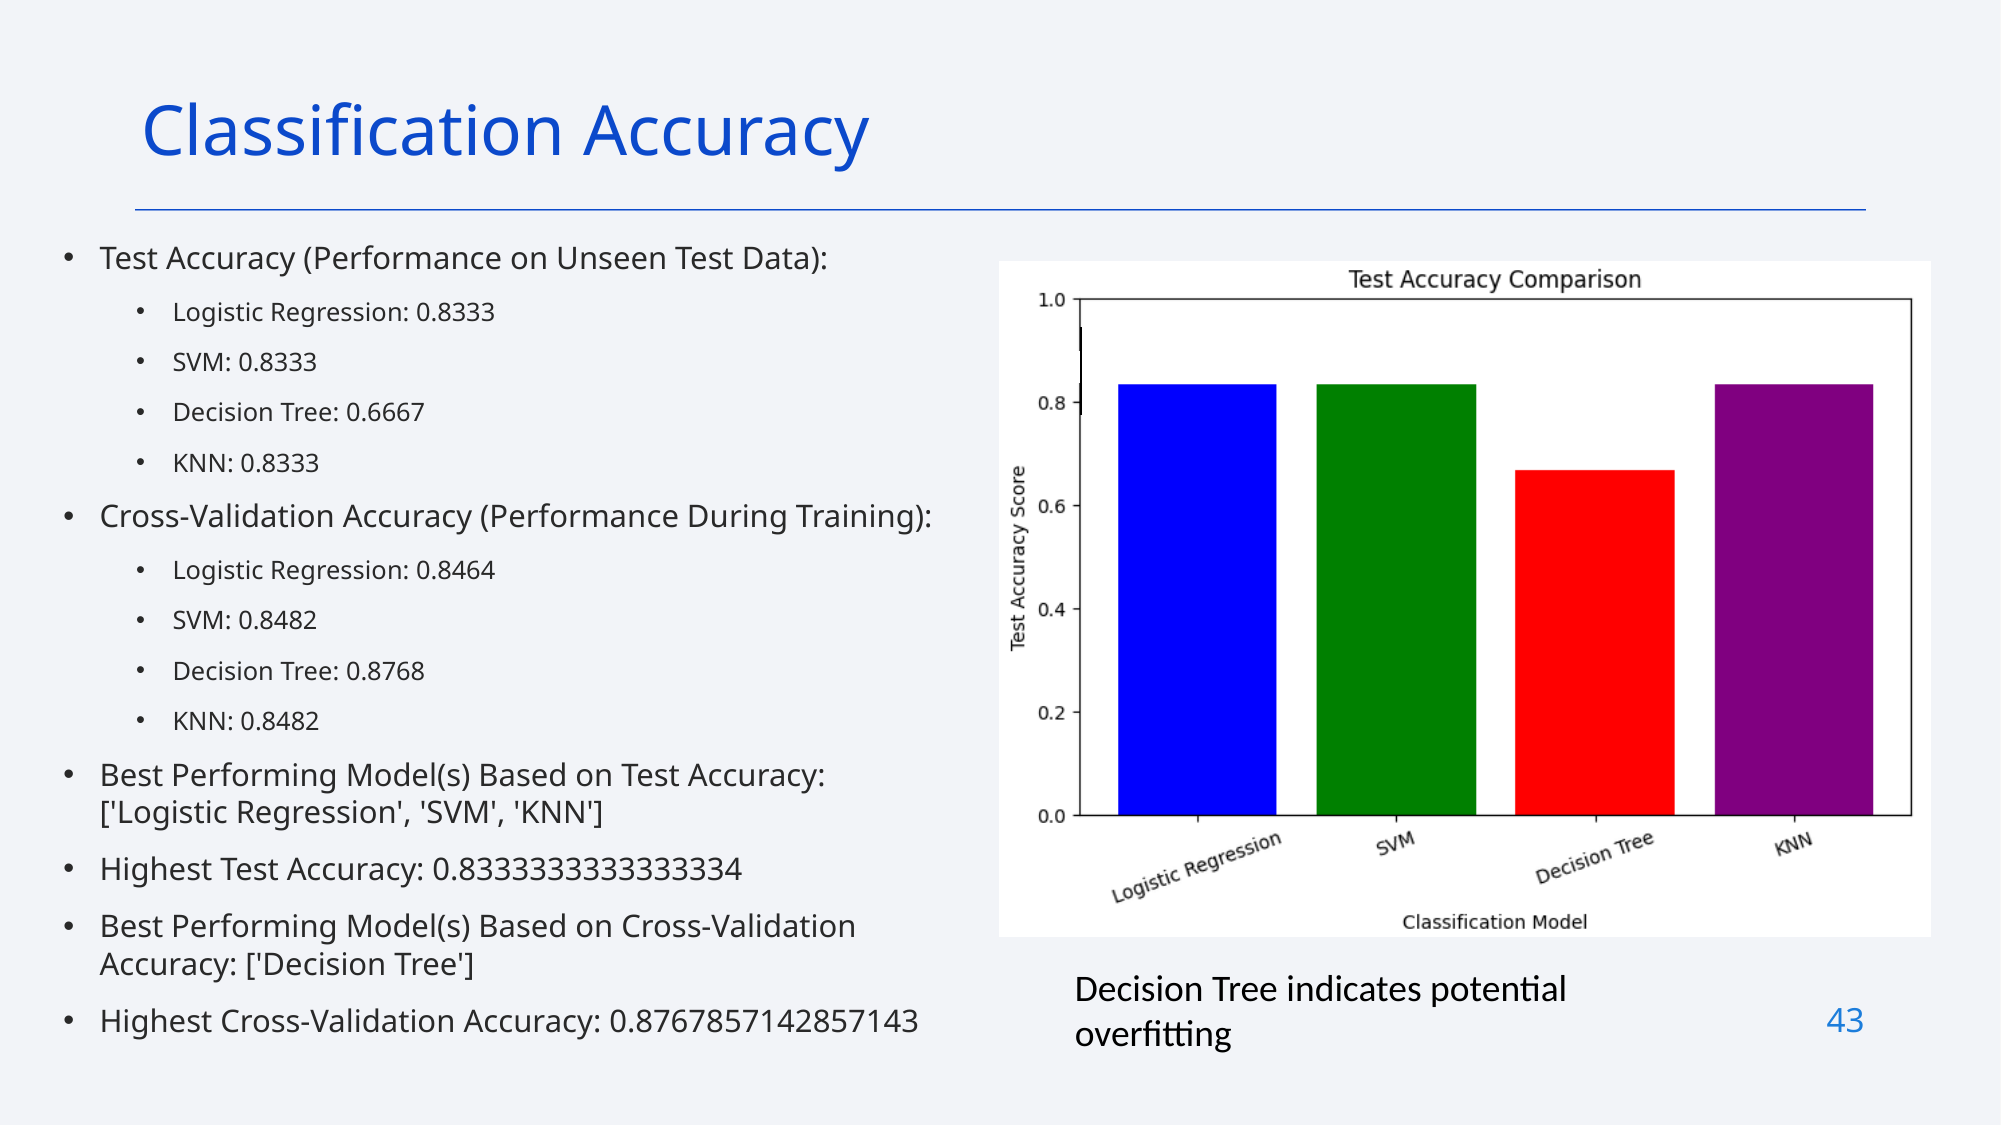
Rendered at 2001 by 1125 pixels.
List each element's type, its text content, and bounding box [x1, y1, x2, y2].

text_box Classification Accuracy [126, 88, 1852, 179]
list Test Accuracy (Performance on Unseen Test Data): Logistic Regression: 0.8333 SVM: 0.8333 Decision Tree: 0.6667 KNN: 0.8333 Cross-Validation Accuracy (Performance During Training): Logistic Regression: 0.8464 SVM: 0.8482 Decision Tree: 0.8768 KNN: 0.8482 Best Performing Model(s) Based on Test Accuracy: ['Logistic Regression', 'SVM', 'KNN'] Highest Test Accuracy: 0.8333333333333334 Best Performing Model(s) Based on Cross-Validation Accuracy: ['Decision Tree'] Highest Cross-Validation Accuracy: 0.8767857142857143 [48, 231, 949, 1099]
picture [0, 0, 2001, 1125]
slide_number 43 [1652, 988, 1880, 1055]
text_box Decision Tree indicates potential overfitting [1060, 956, 1652, 1062]
